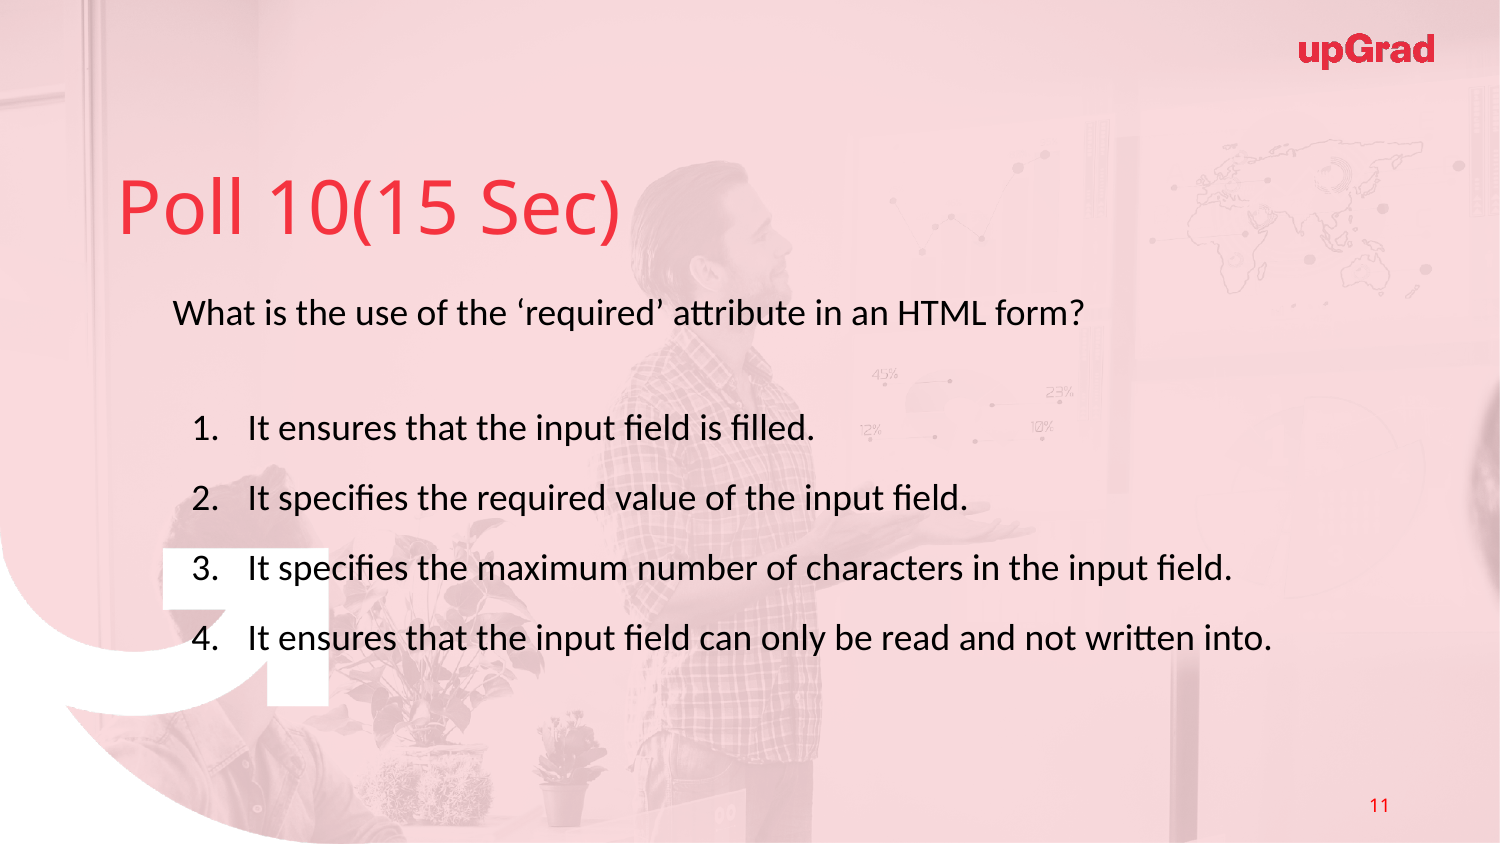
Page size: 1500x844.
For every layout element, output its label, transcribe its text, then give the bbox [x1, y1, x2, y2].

text_box 11 [1068, 782, 1406, 828]
text_box [0, 0, 1500, 844]
picture [1299, 33, 1434, 70]
text_box What is the use of the ‘required’ attribute in an HTML form? It ensures that the input field is filled. It specifies the required value of the input field. It specifies the maximum number of characters in the input field. It ensures that the input field can only be read and not written into. [157, 280, 1359, 698]
text_box Poll 10(15 Sec) [105, 102, 1007, 319]
